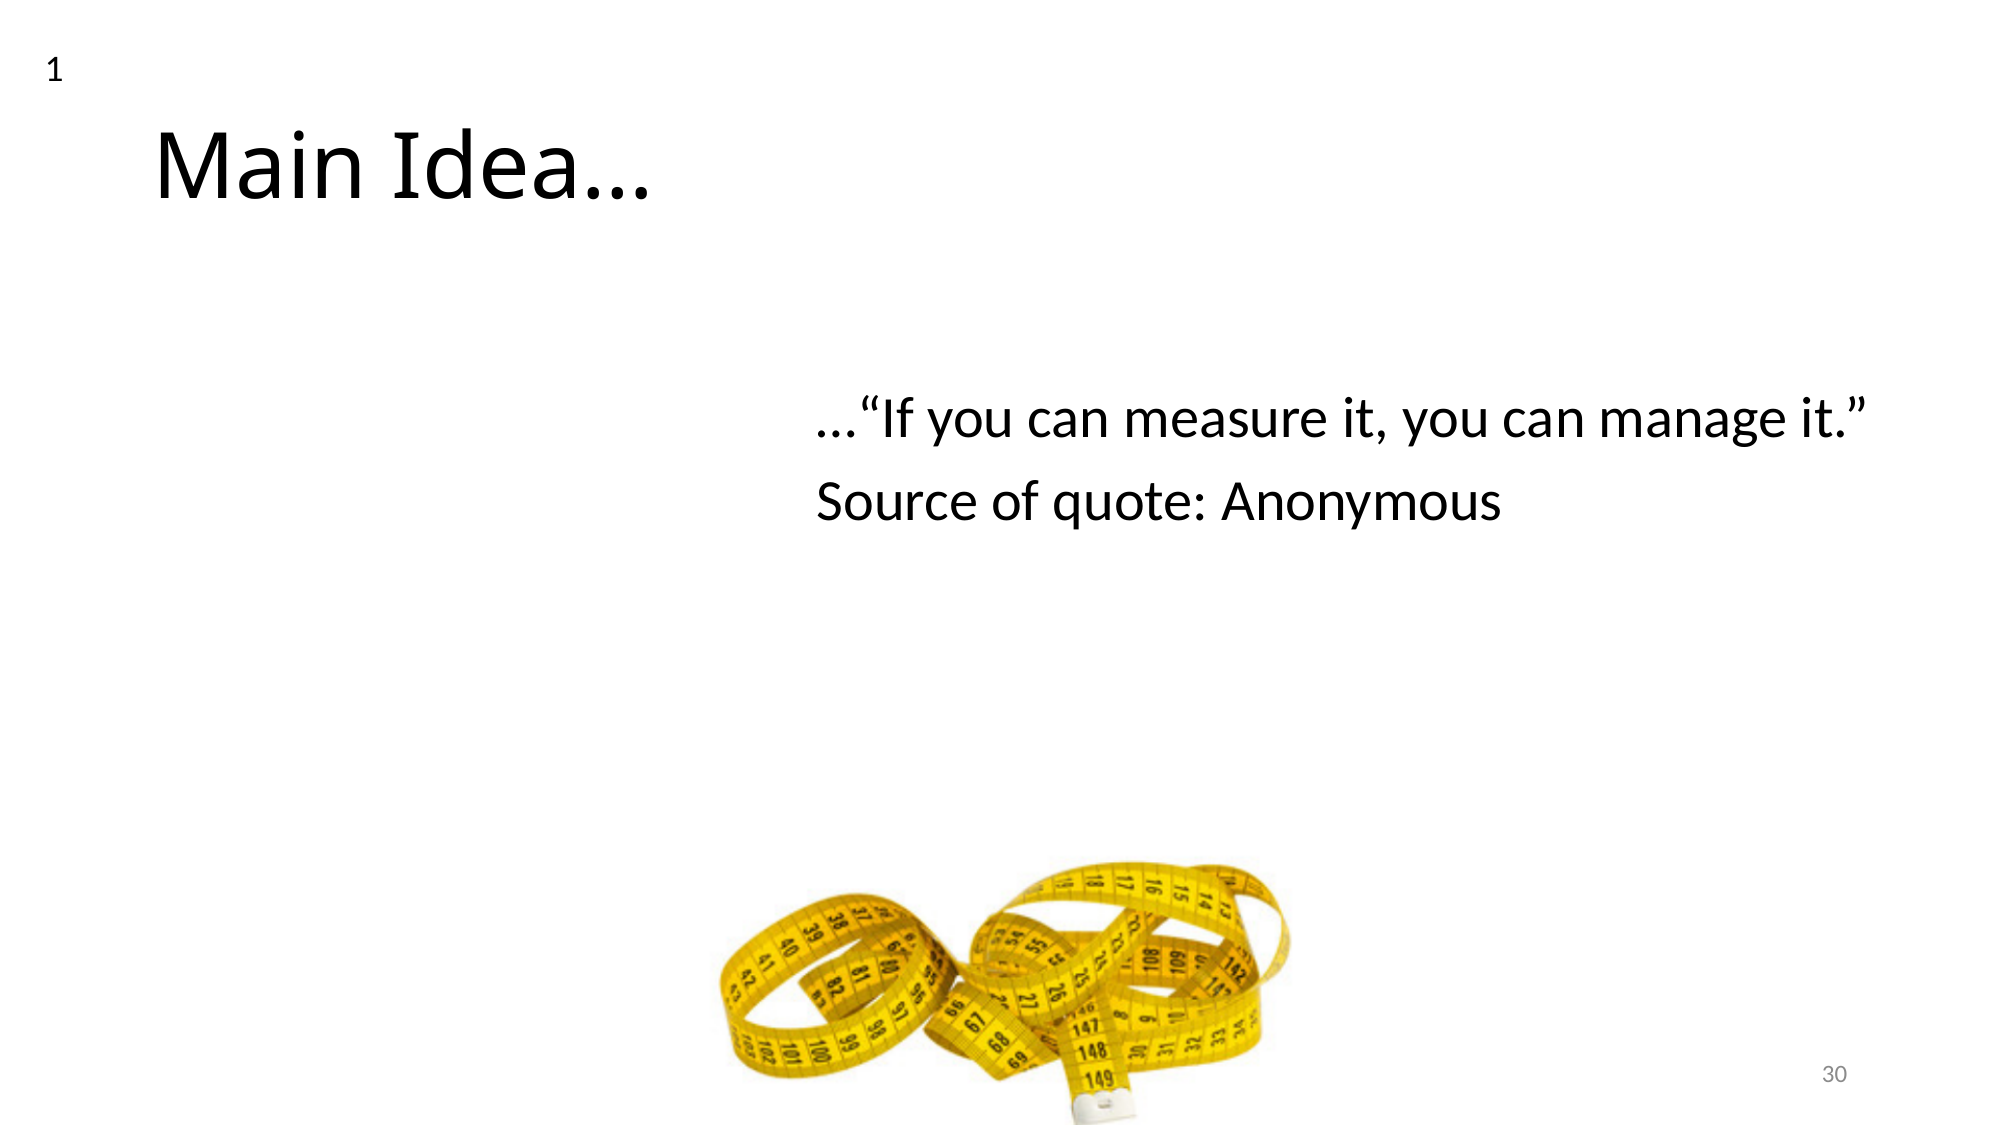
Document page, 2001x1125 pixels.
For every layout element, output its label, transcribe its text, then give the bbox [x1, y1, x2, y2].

title Main Idea… [137, 59, 1863, 278]
text_box 1 [29, 36, 79, 97]
slide_number 30 [1504, 1042, 1863, 1103]
list …“If you can measure it, you can manage it.” Source of quote: Anonymous [801, 379, 2000, 1093]
picture [496, 745, 1504, 1125]
